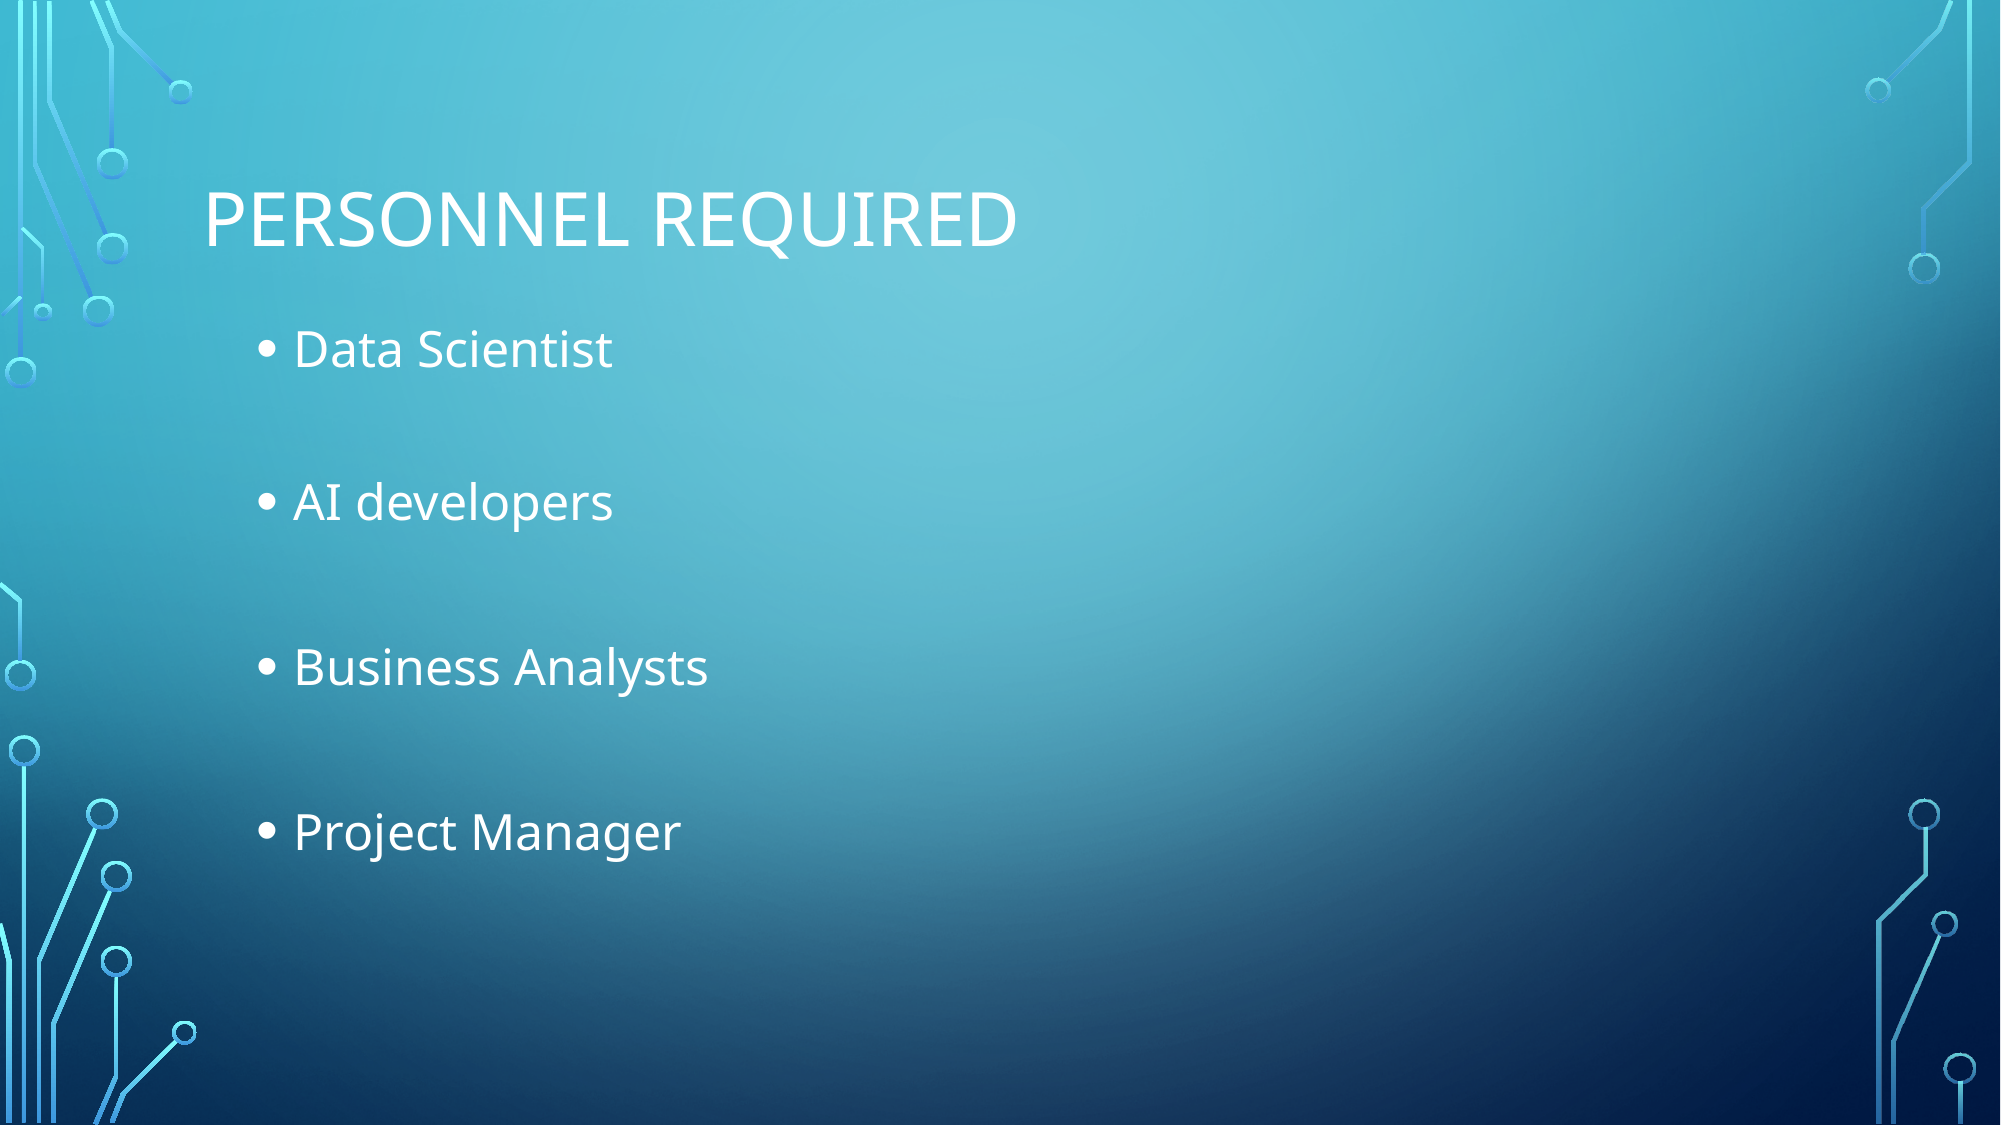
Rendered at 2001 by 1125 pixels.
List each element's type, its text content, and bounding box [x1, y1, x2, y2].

title Personnel required [187, 101, 1813, 344]
list Data Scientist AI developers Business Analysts Project Manager [241, 298, 1867, 880]
